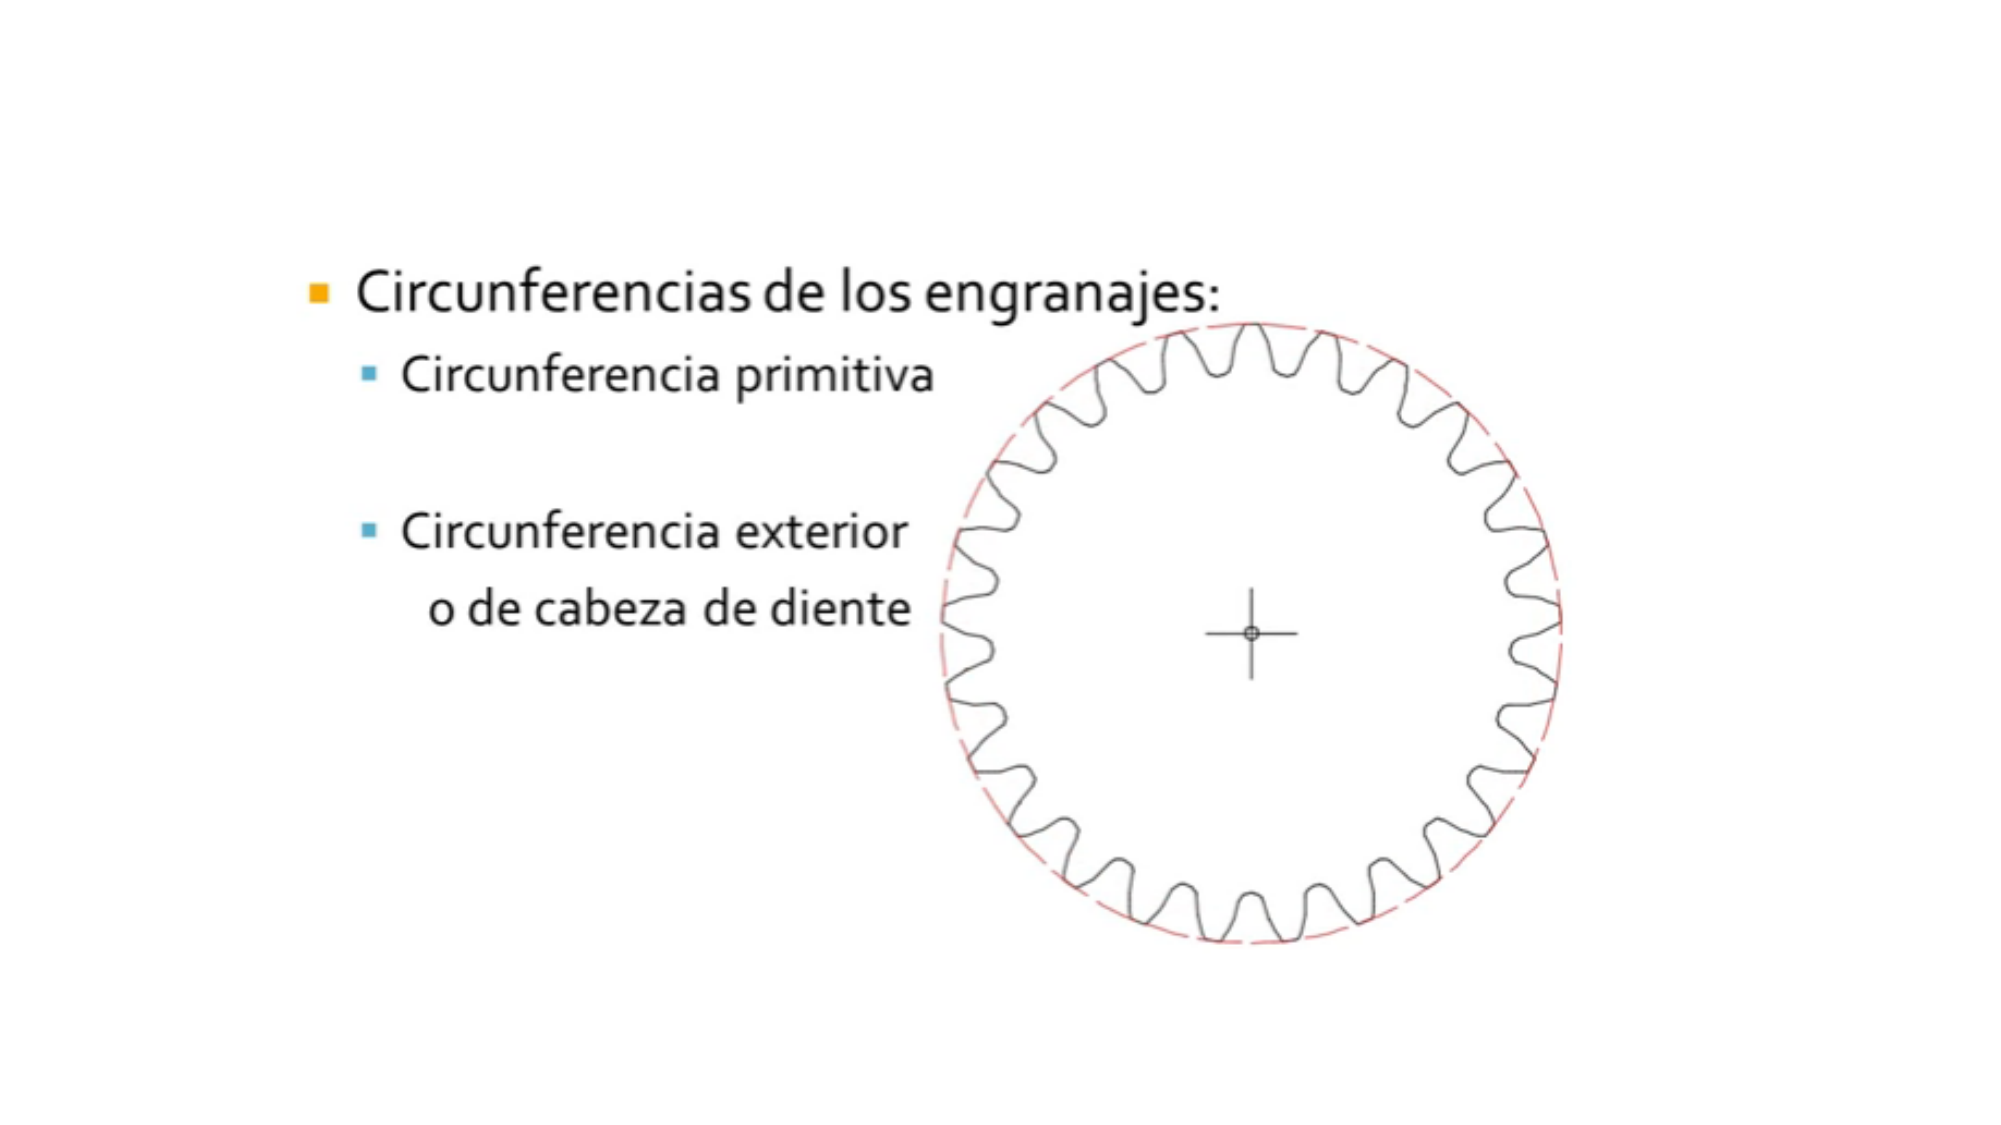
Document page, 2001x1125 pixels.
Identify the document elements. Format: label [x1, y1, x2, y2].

picture [266, 242, 1590, 978]
